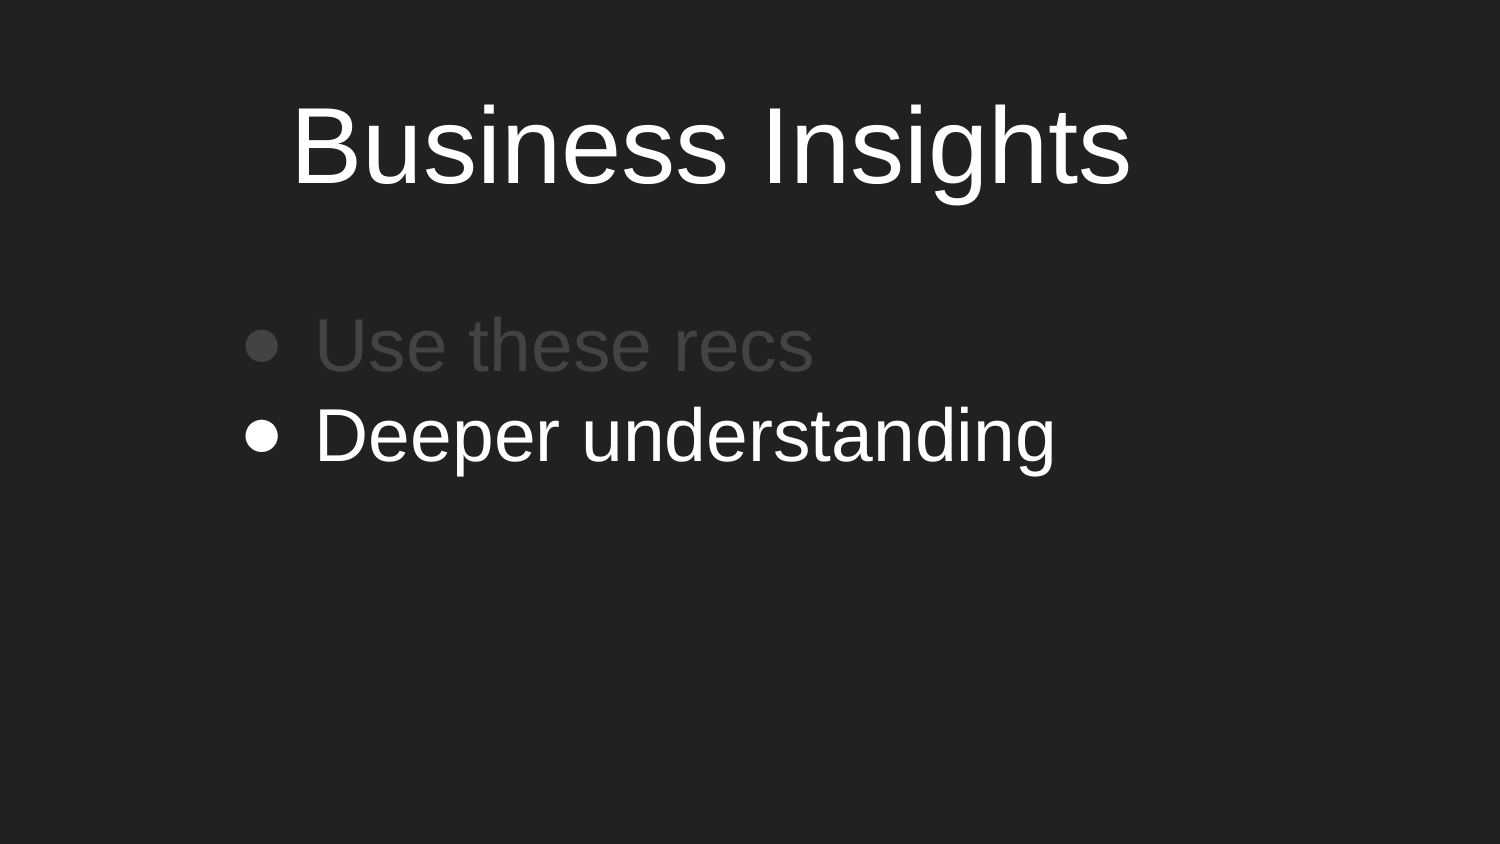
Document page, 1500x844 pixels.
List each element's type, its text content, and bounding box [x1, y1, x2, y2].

text_box Business Insights [275, 60, 1225, 218]
text_box Use these recs Deeper understanding [224, 281, 1225, 687]
